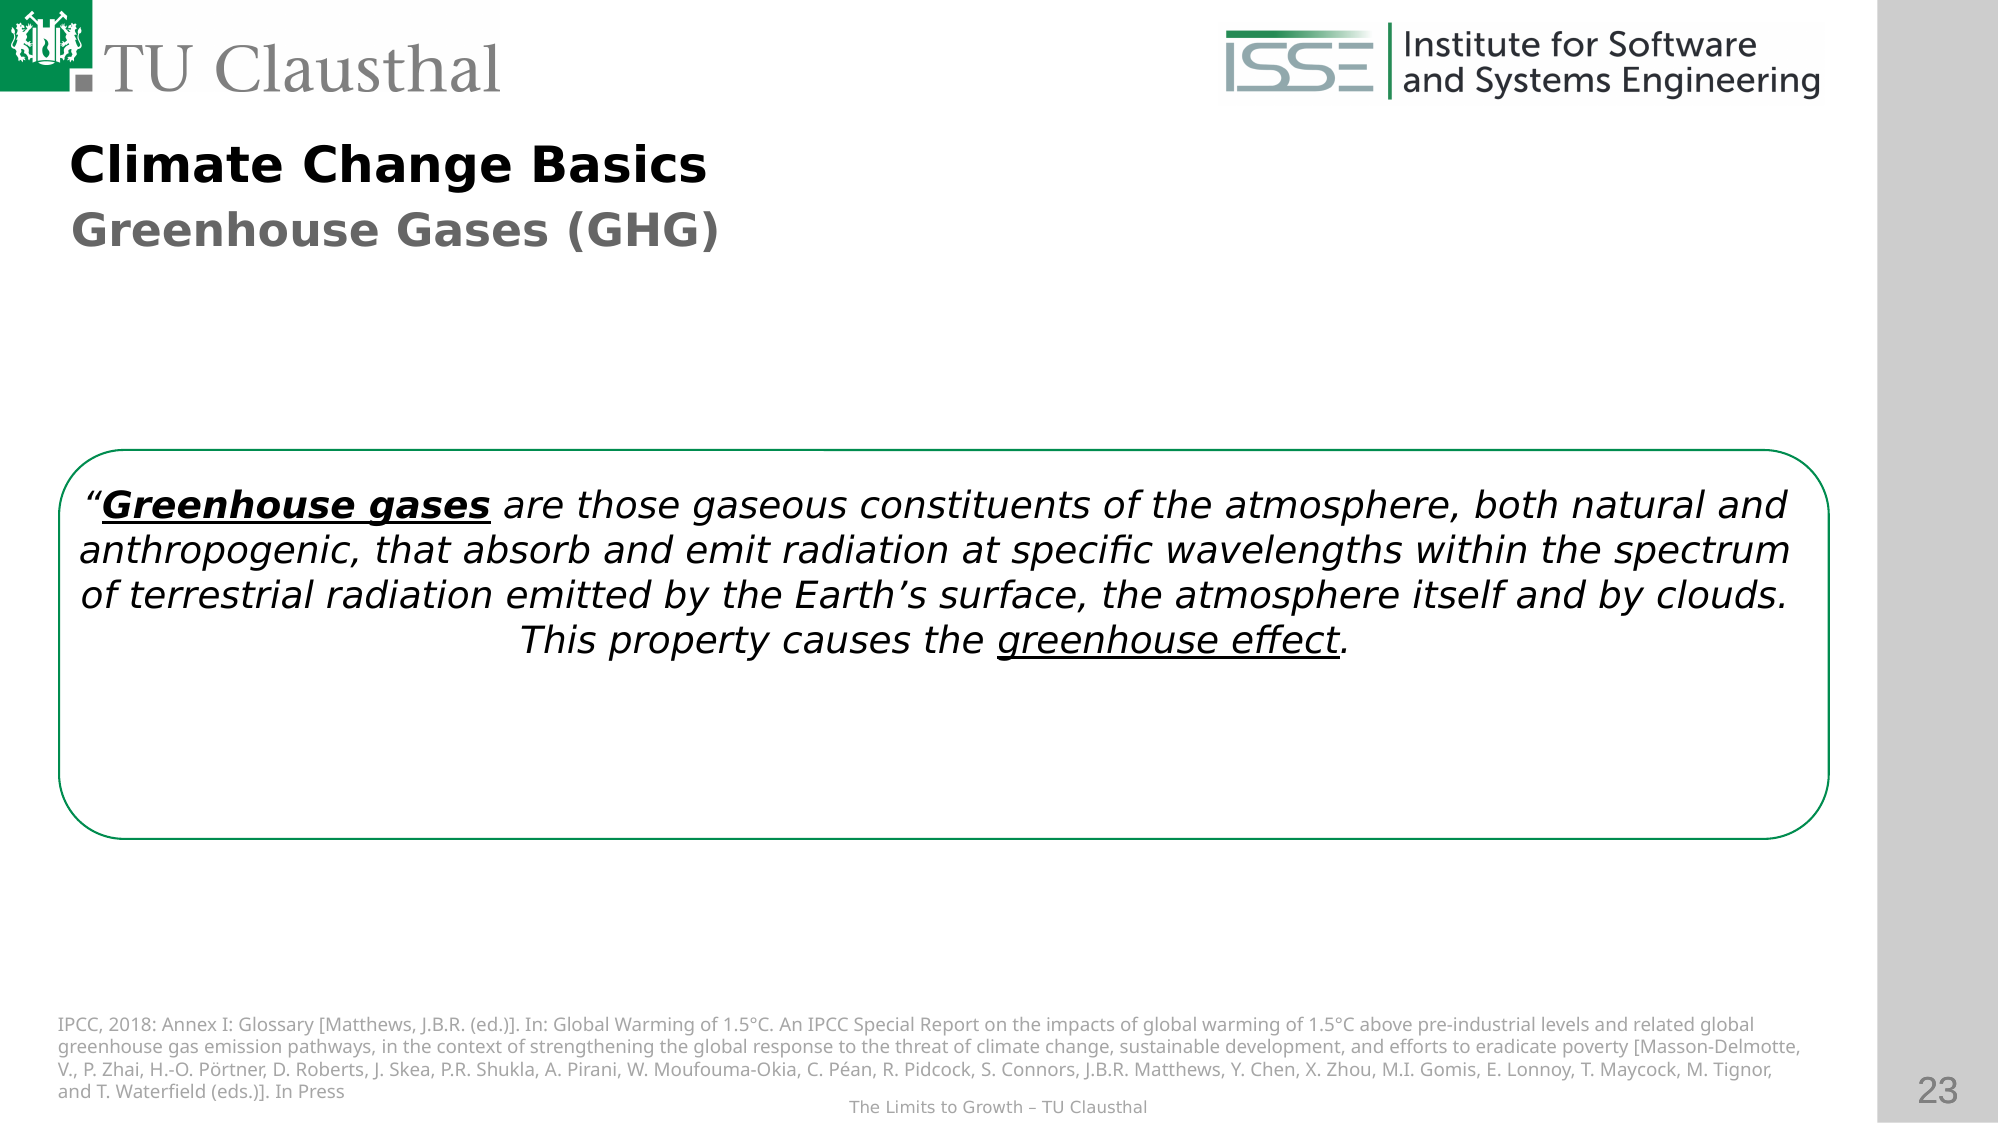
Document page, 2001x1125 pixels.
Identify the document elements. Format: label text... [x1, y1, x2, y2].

picture [1218, 22, 1825, 106]
text_box IPCC, 2018: Annex I: Glossary [Matthews, J.B.R. (ed.)]. In: Global Warming of 1.5°C. An IPCC Special Report on the impacts of global warming of 1.5°C above pre-industrial levels and related global greenhouse gas emission pathways, in the context of strengthening the global response to the threat of climate change, sustainable development, and efforts to eradicate poverty [Masson-Delmotte, V., P. Zhai, H.-O. Pörtner, D. Roberts, J. Skea, P.R. Shukla, A. Pirani, W. Moufouma-Okia, C. Péan, R. Pidcock, S. Connors, J.B.R. Matthews, Y. Chen, X. Zhou, M.I. Gomis, E. Lonnoy, T. Maycock, M. Tignor, and T. Waterfield (eds.)]. In Press [43, 1004, 1814, 1110]
text_box [58, 448, 1830, 840]
text_box Climate Change Basics [54, 125, 1817, 206]
picture [0, 0, 500, 92]
text_box Greenhouse Gases (GHG) [70, 188, 1769, 269]
text_box “Greenhouse gases are those gaseous constituents of the atmosphere, both natural and anthropogenic, that absorb and emit radiation at specific wavelengths within the spectrum of terrestrial radiation emitted by the Earth’s surface, the atmosphere itself and by clouds. This property causes the greenhouse effect. Water vapour (H2O), carbon dioxide (CO2), nitrous oxide (N2O), methane (CH4) and ozone (O3) are the primary GHGs in the Earth’s atmosphere.” [54, 207, 1817, 1033]
